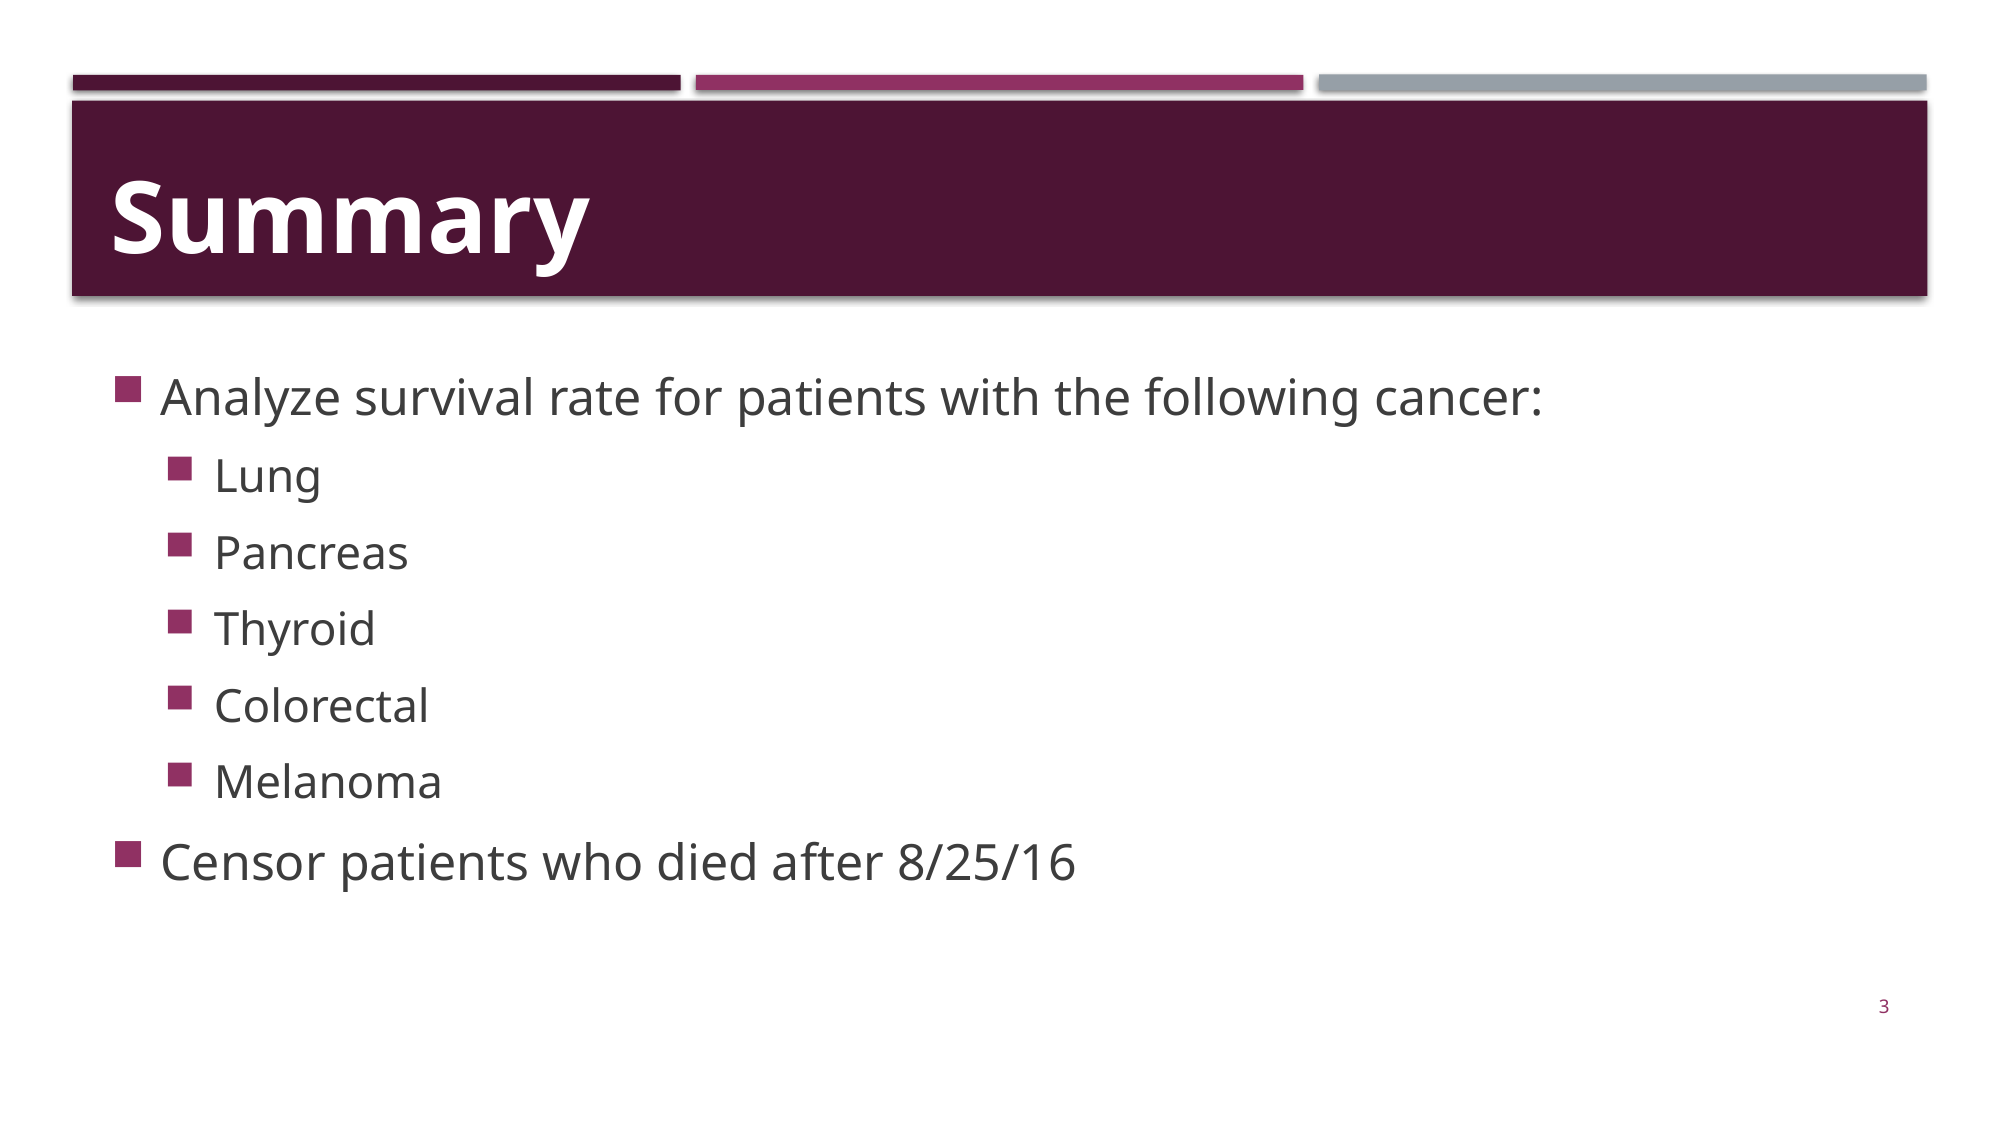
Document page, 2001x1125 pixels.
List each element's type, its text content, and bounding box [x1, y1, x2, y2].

list Analyze survival rate for patients with the following cancer: Lung Pancreas Thyroid Colorectal Melanoma Censor patients who died after 8/25/16 [95, 357, 1905, 962]
slide_number 3 [1732, 977, 1905, 1037]
title Summary [95, 115, 1905, 282]
